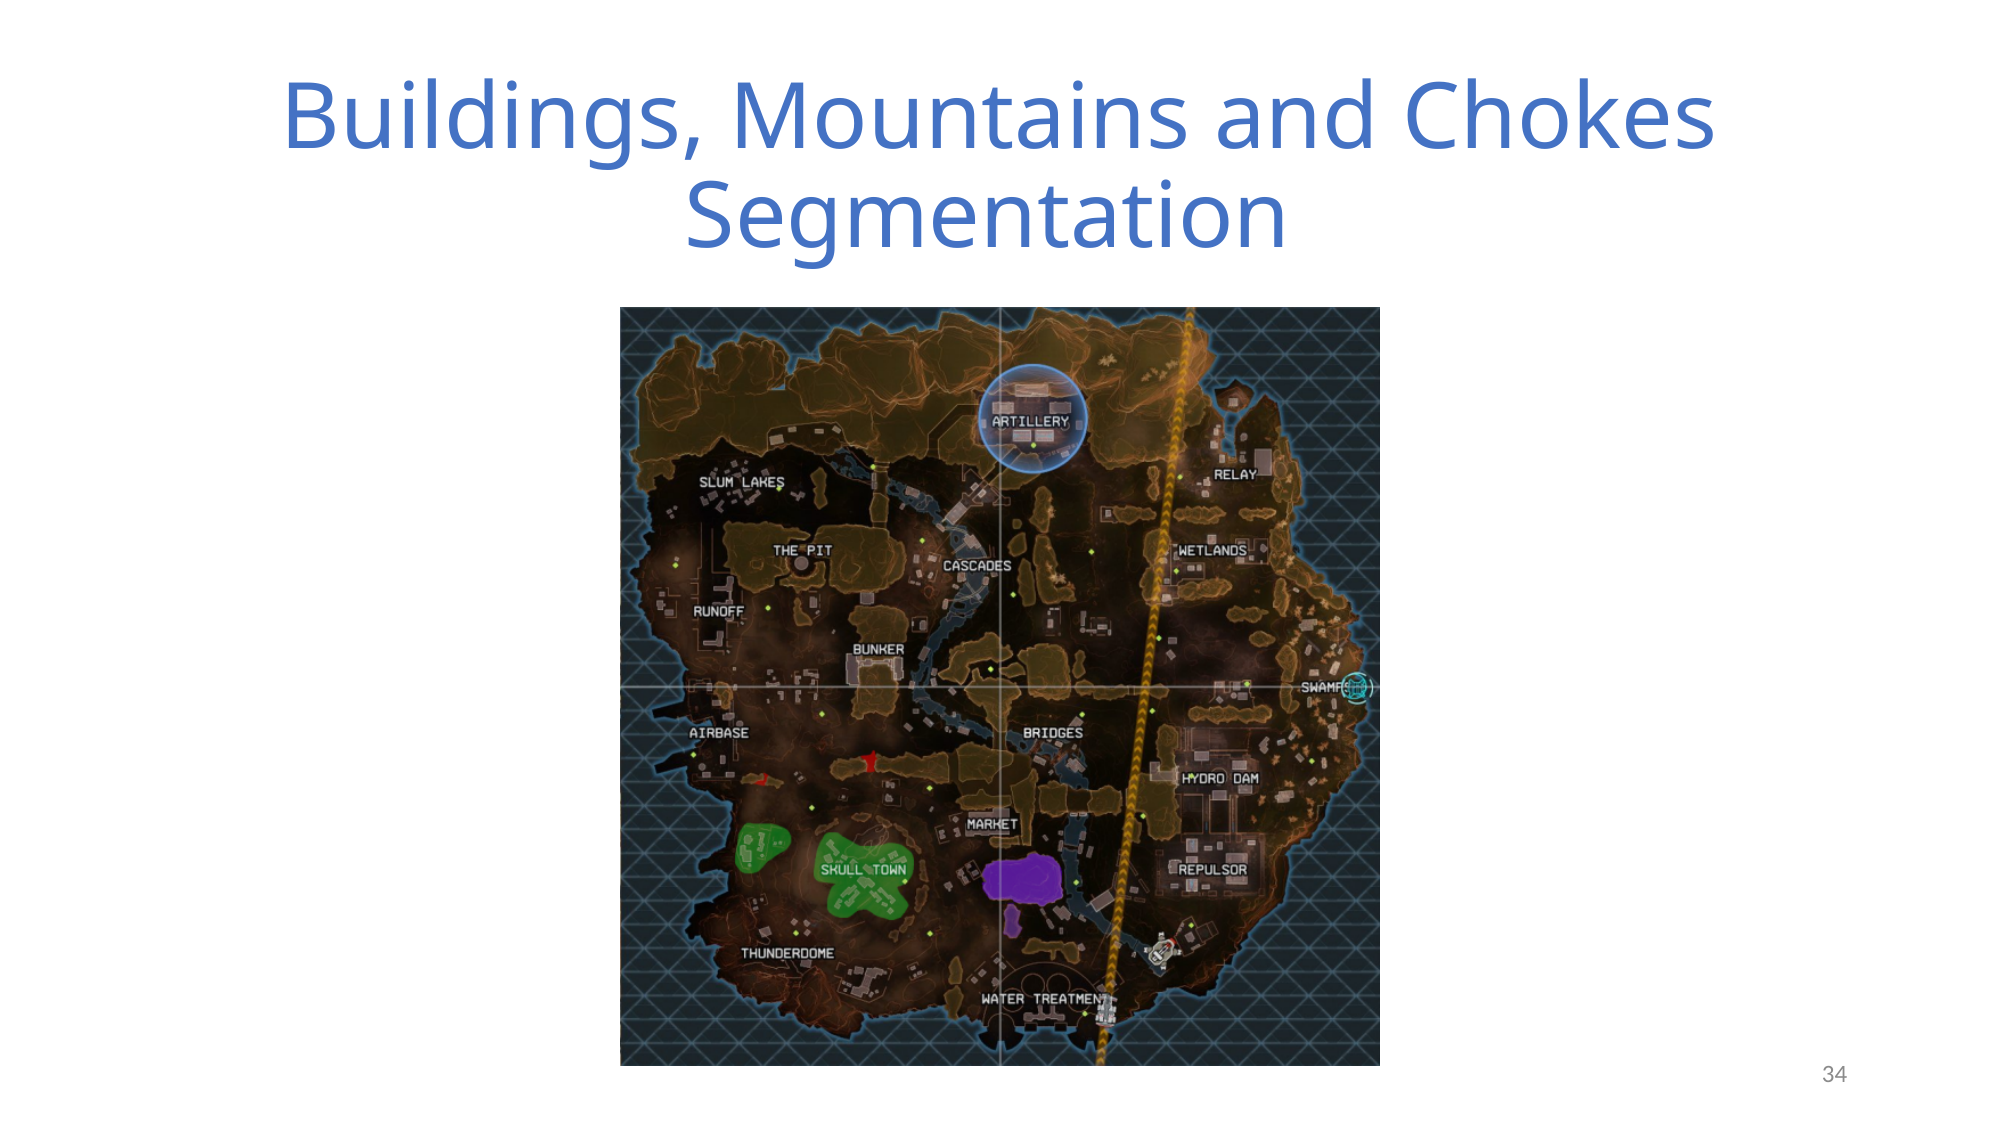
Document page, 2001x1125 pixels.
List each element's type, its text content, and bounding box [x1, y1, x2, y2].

slide_number 34 [1412, 1042, 1863, 1103]
picture [620, 307, 1380, 1066]
title Buildings, Mountains and Chokes Segmentation [137, 59, 1863, 278]
